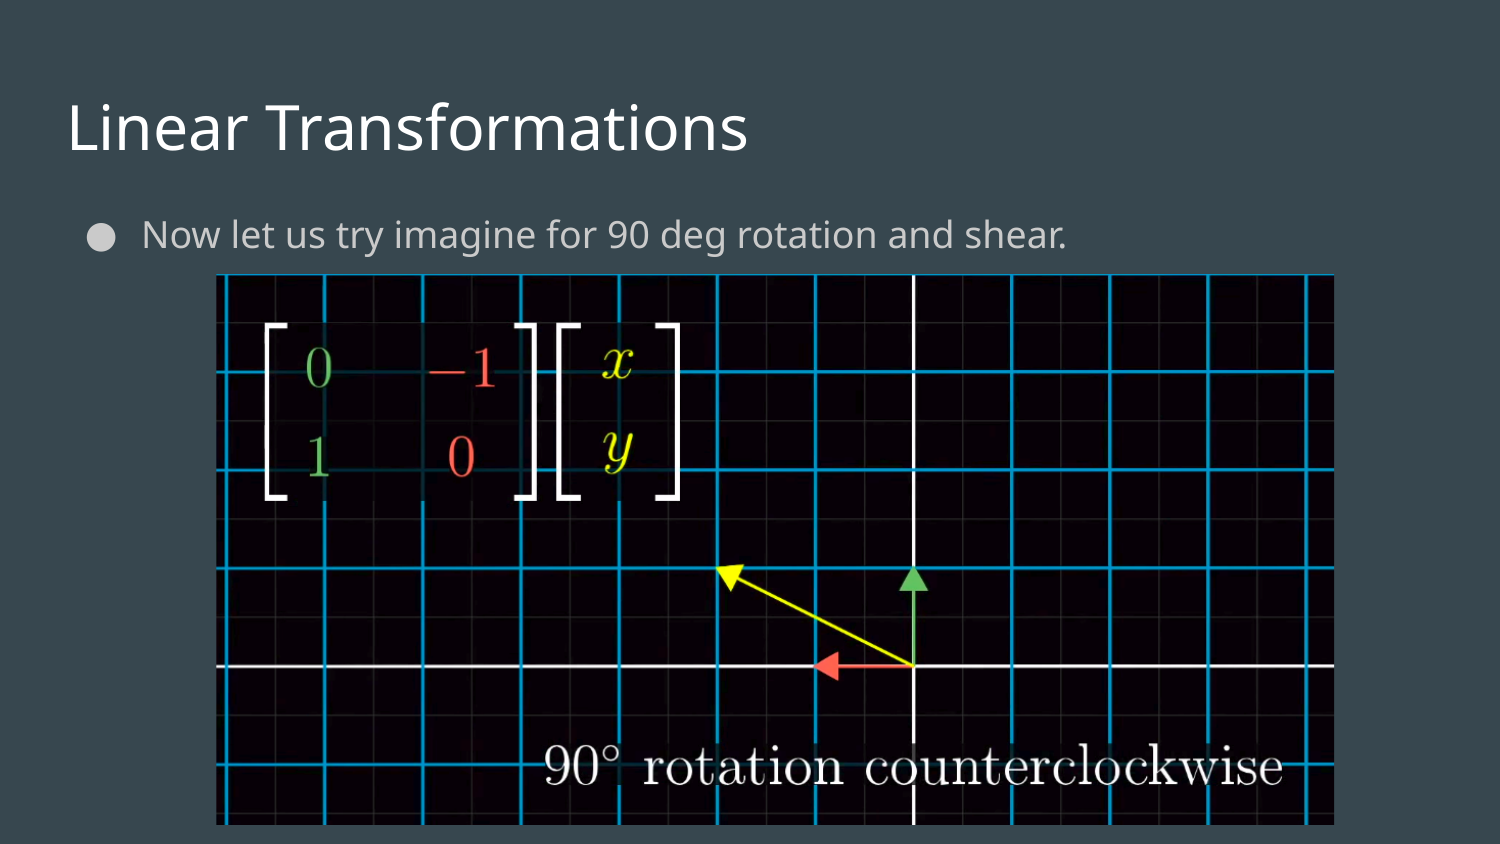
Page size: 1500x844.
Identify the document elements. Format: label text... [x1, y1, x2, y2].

picture [327, 571, 422, 762]
picture [720, 375, 814, 467]
picture [229, 276, 716, 566]
picture [229, 767, 323, 825]
picture [1113, 276, 1206, 369]
picture [215, 274, 225, 825]
picture [818, 374, 1010, 468]
picture [1309, 375, 1335, 467]
picture [1211, 374, 1305, 467]
picture [1015, 473, 1108, 565]
picture [1309, 473, 1335, 565]
picture [523, 472, 1305, 825]
picture [720, 277, 814, 369]
picture [1308, 571, 1335, 761]
picture [1211, 473, 1305, 565]
picture [1309, 277, 1335, 369]
list Now let us try imagine for 90 deg rotation and shear. [51, 189, 1449, 750]
picture [1309, 767, 1335, 825]
picture [228, 571, 323, 762]
picture [1211, 276, 1305, 369]
picture [426, 768, 519, 825]
picture [327, 767, 420, 825]
title Linear Transformations [51, 72, 1449, 167]
picture [1113, 375, 1207, 467]
picture [425, 571, 520, 761]
picture [818, 276, 1010, 370]
picture [1113, 473, 1207, 565]
picture [1014, 375, 1108, 467]
picture [1014, 277, 1108, 369]
